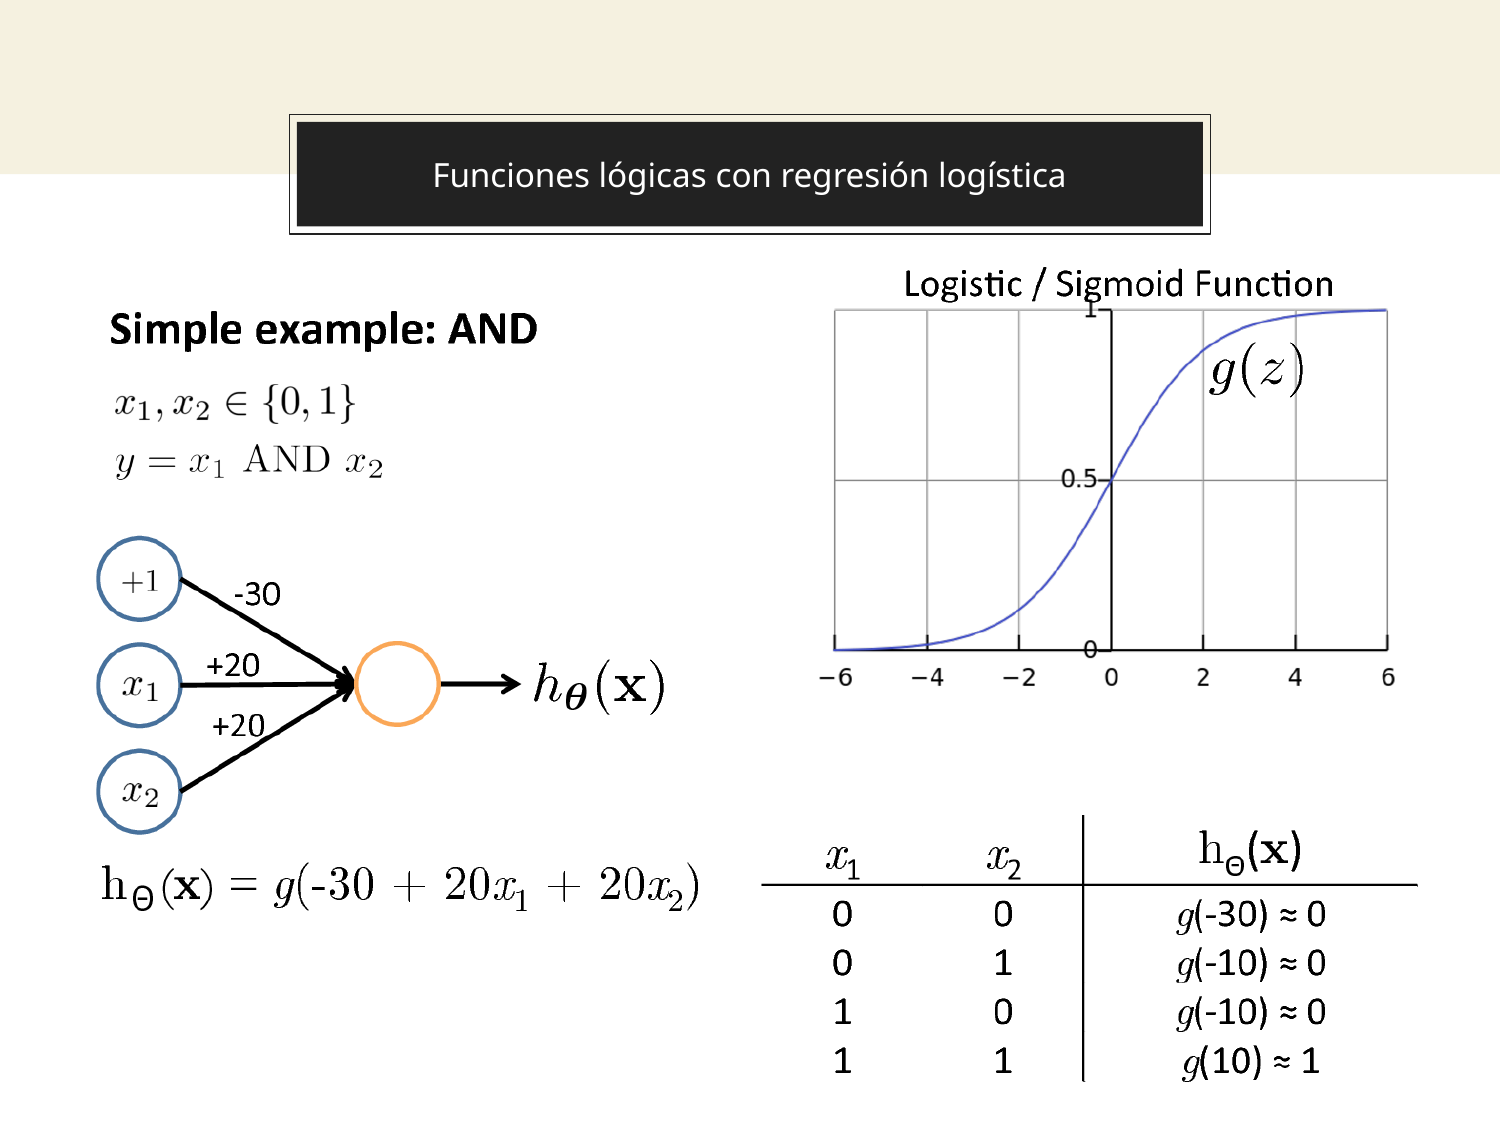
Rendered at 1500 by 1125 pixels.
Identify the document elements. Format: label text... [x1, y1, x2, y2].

picture [34, 255, 1465, 1105]
title Funciones lógicas con regresión logística [296, 121, 1203, 227]
